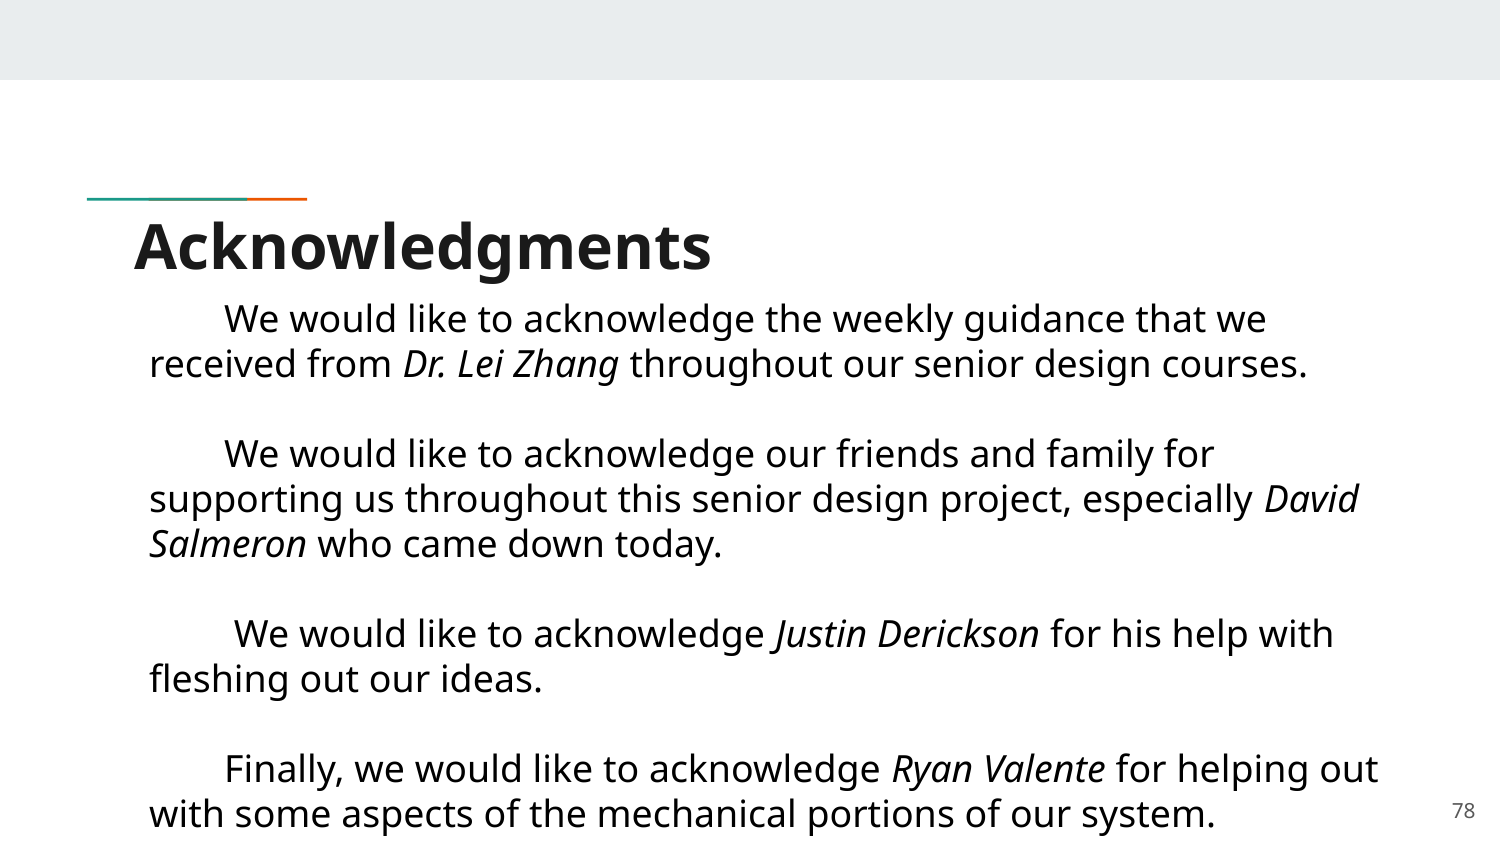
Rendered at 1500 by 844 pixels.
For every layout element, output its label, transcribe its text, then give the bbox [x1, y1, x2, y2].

title Acknowledgments [119, 192, 1381, 280]
text_box We would like to acknowledge the weekly guidance that we received from Dr. Lei Zhang throughout our senior design courses. We would like to acknowledge our friends and family for supporting us throughout this senior design project, especially David Salmeron who came down today. We would like to acknowledge Justin Derickson for his help with fleshing out our ideas. Finally, we would like to acknowledge Ryan Valente for helping out with some aspects of the mechanical portions of our system. [134, 279, 1401, 803]
slide_number ‹#› [1400, 779, 1491, 844]
